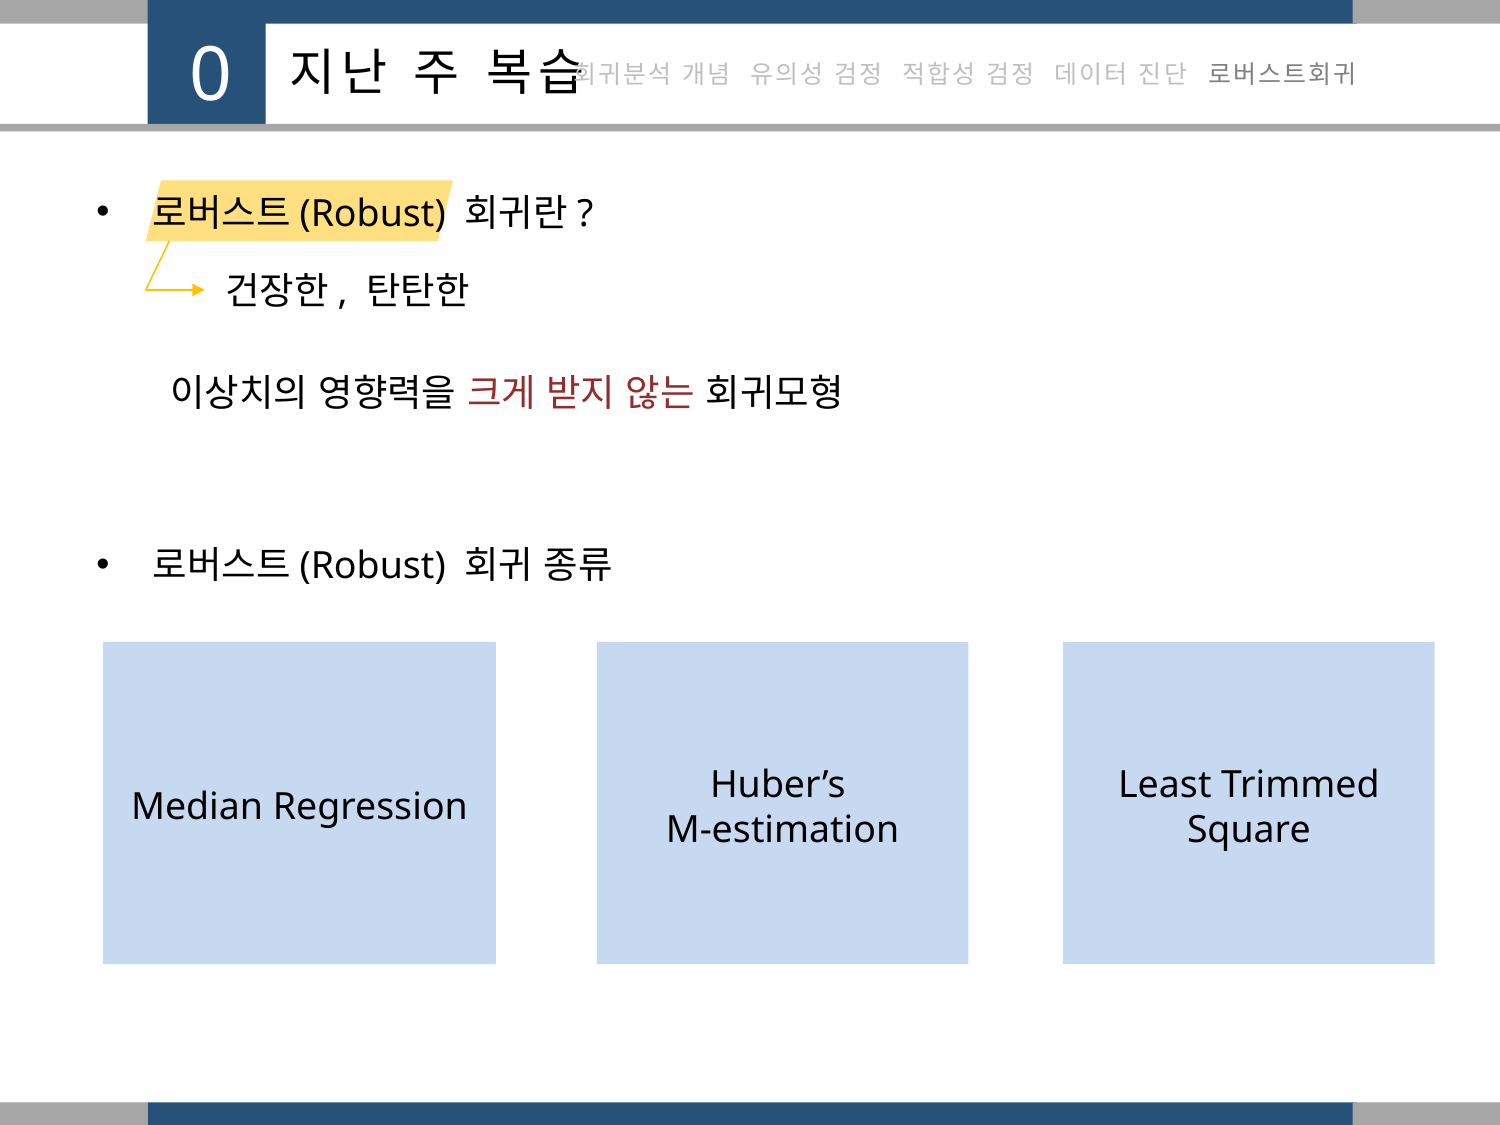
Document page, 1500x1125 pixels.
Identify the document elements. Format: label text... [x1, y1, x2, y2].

text_box 이상치의 영향력을 크게 받지 않는 회귀모형 [155, 361, 1270, 422]
text_box Least Trimmed Square [1052, 752, 1446, 858]
text_box 건장한, 탄탄한 [192, 259, 486, 320]
text_box Huber’s M-estimation [586, 752, 979, 858]
text_box 로버스트(Robust) 회귀 종류 [81, 533, 1157, 594]
text_box [595, 858, 970, 966]
text_box [1061, 640, 1437, 752]
text_box [1061, 858, 1437, 966]
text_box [145, 240, 170, 289]
text_box [101, 640, 498, 966]
text_box 로버스트(Robust) 회귀란? [81, 181, 1157, 241]
text_box [595, 640, 970, 752]
text_box Median Regression [103, 775, 496, 835]
